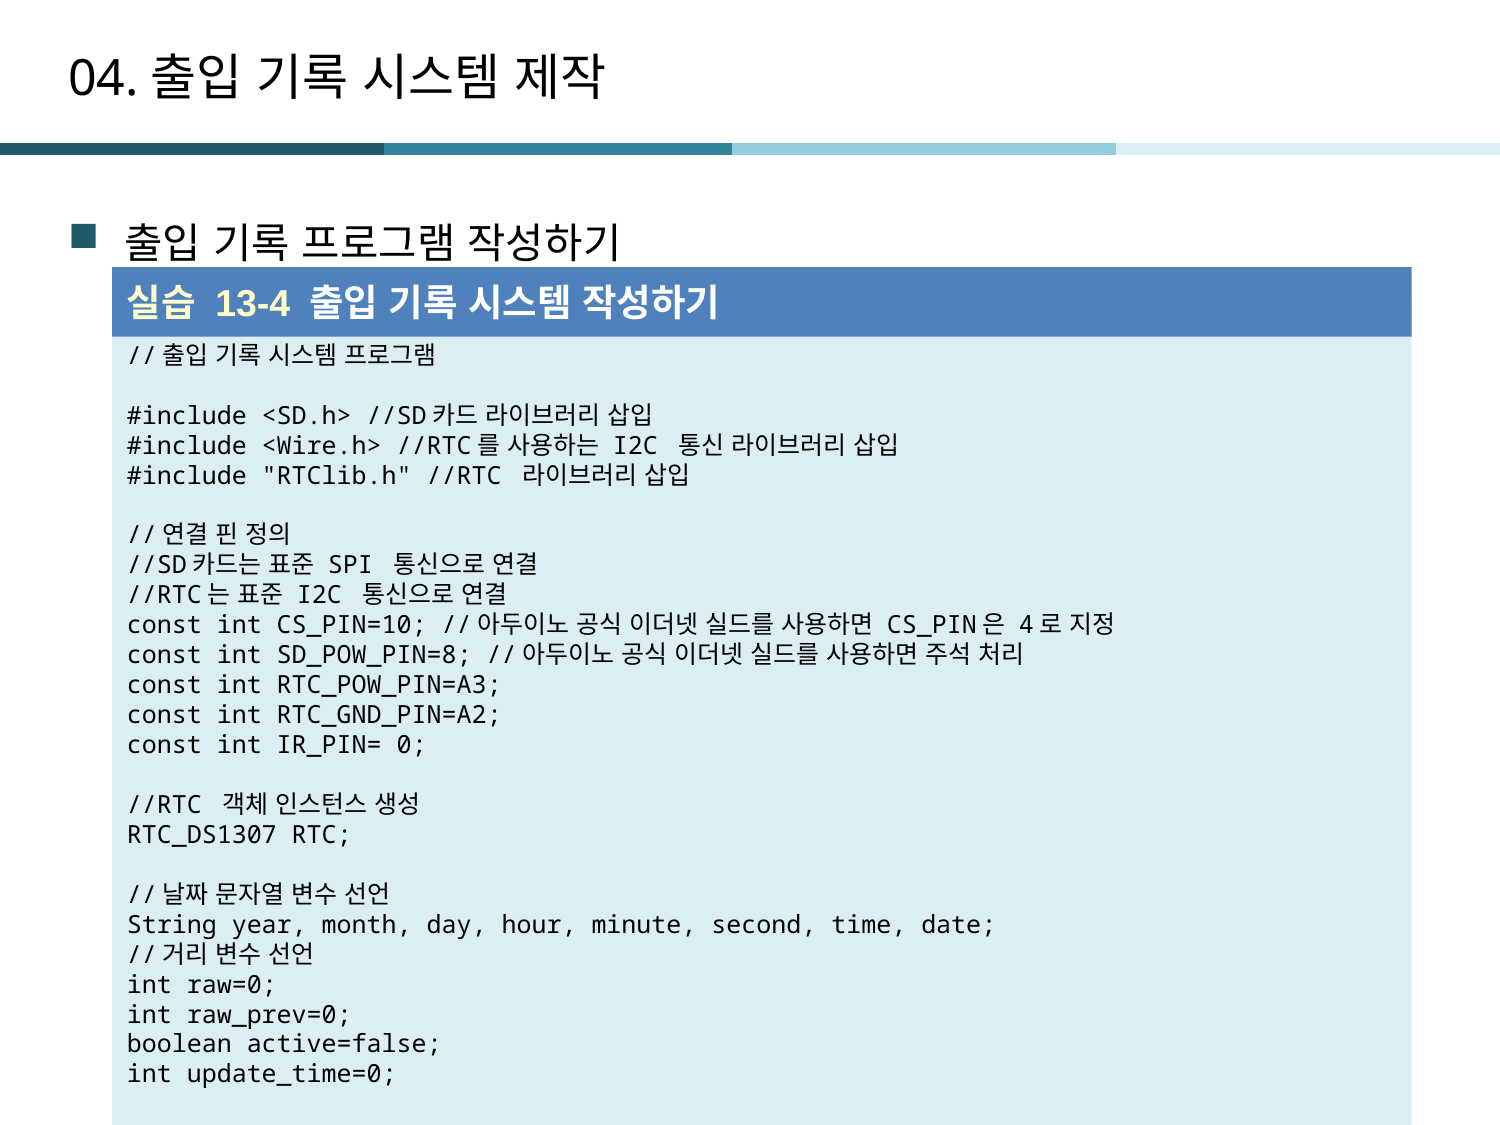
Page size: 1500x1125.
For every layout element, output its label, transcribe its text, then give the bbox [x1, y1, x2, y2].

title 04.출입 기록 시스템 제작 [53, 30, 1471, 121]
text_box //출입 기록 시스템 프로그램 #include <SD.h> //SD카드 라이브러리 삽입 #include <Wire.h> //RTC를 사용하는 I2C 통신 라이브러리 삽입 #include "RTClib.h" //RTC 라이브러리 삽입 //연결 핀 정의 //SD카드는 표준 SPI 통신으로 연결 //RTC는 표준 I2C 통신으로 연결 const int CS_PIN=10; //아두이노 공식 이더넷 실드를 사용하면 CS_PIN은 4로 지정 const int SD_POW_PIN=8; //아두이노 공식 이더넷 실드를 사용하면 주석 처리 const int RTC_POW_PIN=A3; const int RTC_GND_PIN=A2; const int IR_PIN= 0; //RTC 객체 인스턴스 생성 RTC_DS1307 RTC; //날짜 문자열 변수 선언 String year, month, day, hour, minute, second, time, date; //거리 변수 선언 int raw=0; int raw_prev=0; boolean active=false; int update_time=0; [112, 337, 1412, 1125]
text_box 실습 13-4 출입 기록 시스템 작성하기 [112, 267, 1412, 337]
list 출입 기록 프로그램 작성하기 [53, 184, 1447, 1071]
